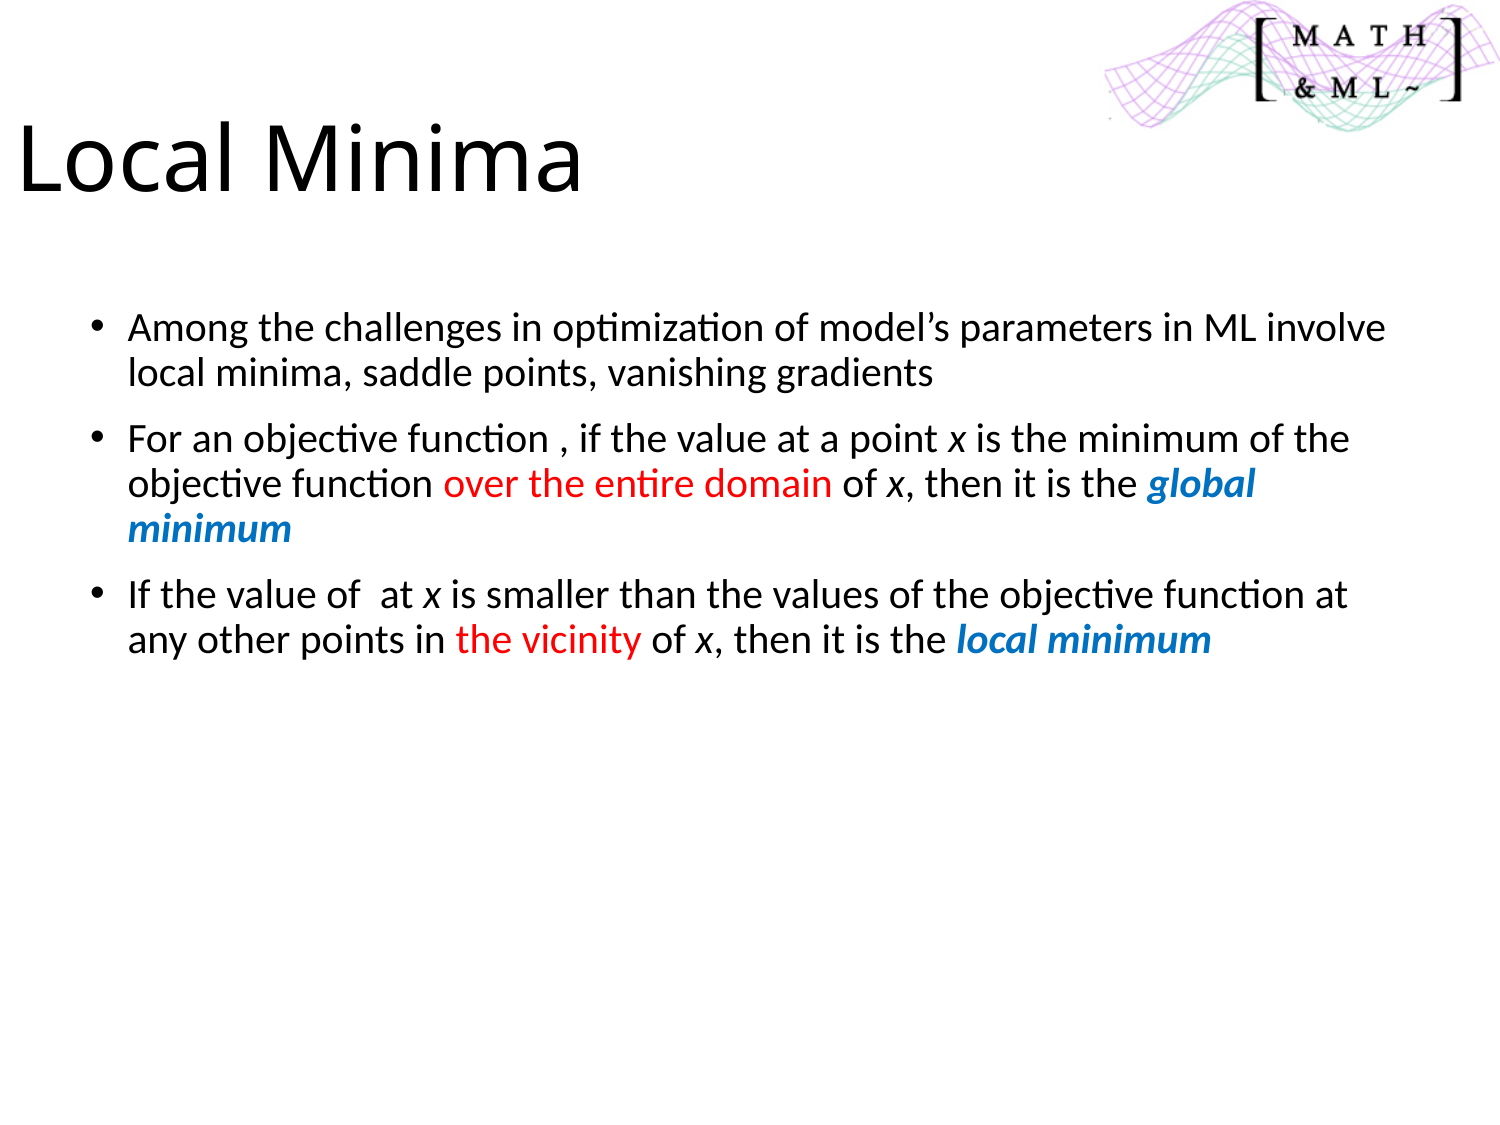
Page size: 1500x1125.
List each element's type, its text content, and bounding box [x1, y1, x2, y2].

picture [0, 0, 1500, 75]
picture [0, 248, 1500, 1125]
title Local Minima [0, 75, 1500, 248]
